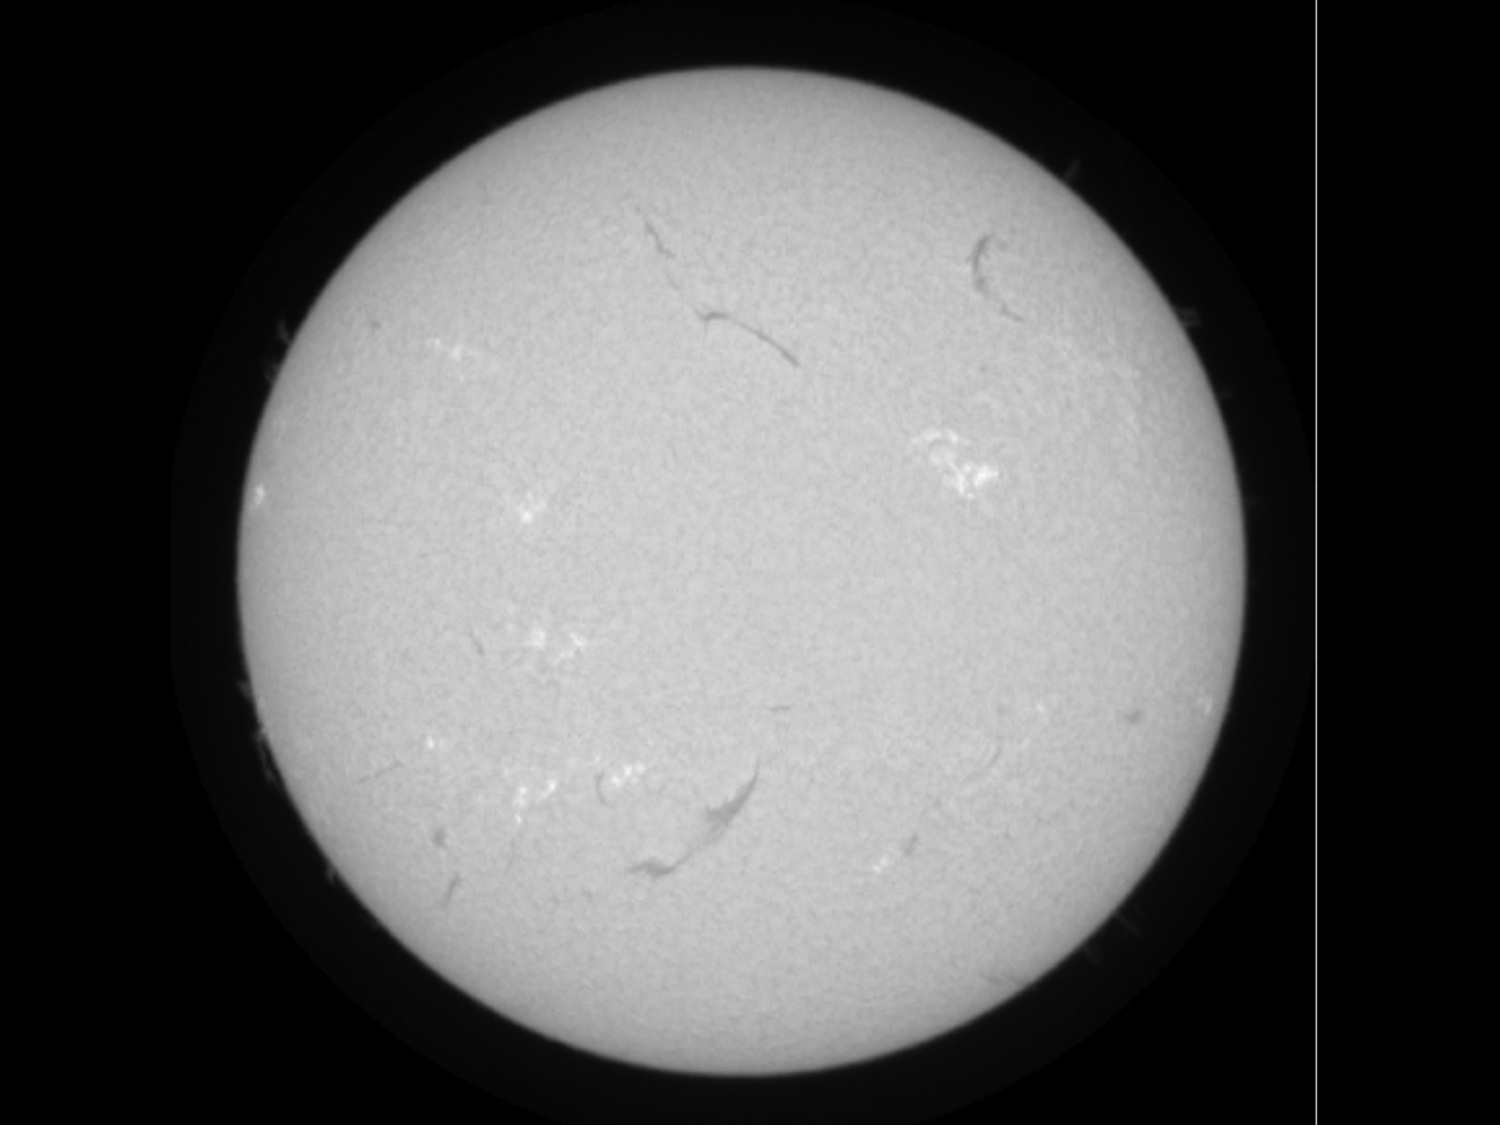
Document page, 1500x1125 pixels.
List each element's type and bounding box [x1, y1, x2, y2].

picture [170, 0, 1318, 1125]
